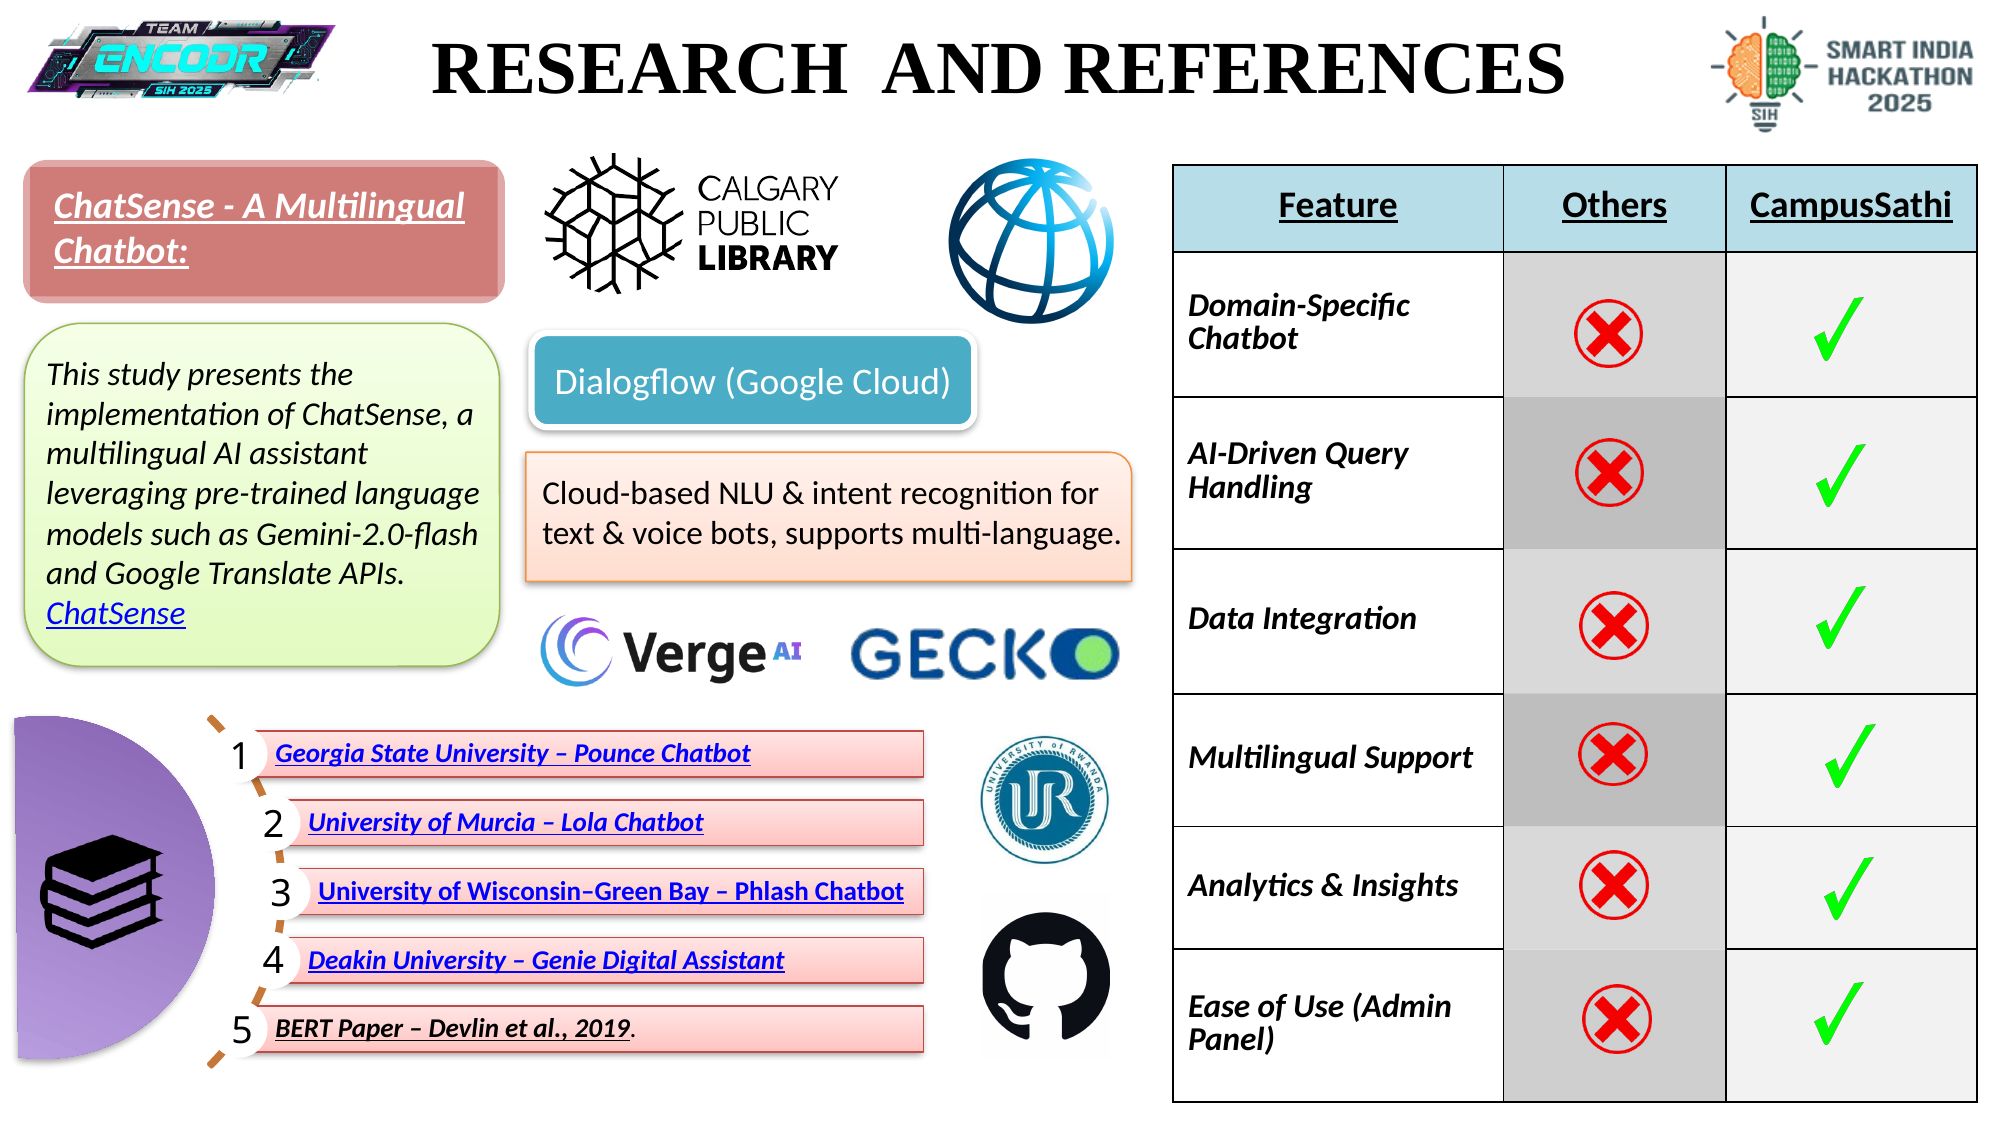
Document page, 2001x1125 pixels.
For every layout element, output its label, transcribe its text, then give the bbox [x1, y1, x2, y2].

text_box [22, 159, 506, 304]
picture [1813, 981, 1864, 1046]
picture [1579, 850, 1649, 920]
picture [956, 727, 1113, 882]
table_cell [1504, 694, 1725, 827]
text_box [14, 716, 198, 1059]
table_cell [1504, 397, 1725, 549]
picture [542, 153, 873, 298]
text_box Dialogflow (Google Cloud) [539, 349, 983, 410]
picture [1813, 297, 1864, 361]
picture [1579, 590, 1649, 661]
table_cell [1727, 695, 1976, 826]
picture [31, 822, 171, 961]
text_box [528, 329, 978, 431]
table_cell [1727, 950, 1976, 1101]
picture [1573, 298, 1643, 368]
table_cell [1504, 549, 1725, 694]
table_cell Analytics & Insights [1174, 827, 1503, 948]
title RESEARCH AND REFERENCES [376, 9, 1706, 119]
table_cell [1727, 827, 1976, 948]
table_cell [1727, 398, 1976, 548]
picture [1577, 722, 1649, 786]
picture [1816, 443, 1867, 507]
table_cell [1727, 550, 1976, 693]
table_cell [1504, 827, 1725, 949]
table_header CampusSathi [1727, 166, 1976, 251]
table_header Feature [1174, 166, 1503, 251]
table_header Others [1504, 166, 1725, 251]
text_box [36, 322, 488, 344]
table_cell Domain-Specific Chatbot [1174, 253, 1503, 396]
table_cell Multilingual Support [1174, 695, 1503, 826]
table_cell [1504, 253, 1725, 397]
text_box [203, 708, 928, 1076]
picture [0, 0, 371, 253]
text_box [32, 639, 492, 668]
picture [538, 600, 801, 700]
table_cell [1727, 253, 1976, 396]
table_cell [1504, 949, 1725, 1101]
picture [1823, 856, 1874, 920]
picture [837, 588, 1145, 707]
picture [1708, 9, 1978, 140]
table_cell Ease of Use (Admin Panel) [1174, 950, 1503, 1101]
picture [1825, 724, 1876, 788]
text_box Cloud-based NLU & intent recognition for text & voice bots, supports multi-language. [527, 463, 1169, 559]
table_cell Data Integration [1174, 550, 1503, 693]
table_cell AI-Driven Query Handling [1174, 398, 1503, 548]
picture [1816, 585, 1867, 649]
picture [982, 891, 1111, 1061]
text_box [525, 451, 1133, 583]
text_box [23, 352, 31, 638]
picture [1582, 984, 1652, 1054]
picture [947, 157, 1114, 325]
text_box This study presents the implementation of ChatSense, a multilingual AI assistant leveraging pre-trained language models such as Gemini-2.0-flash and Google Translate APIs. ChatSense [31, 344, 504, 639]
picture [1575, 438, 1644, 507]
